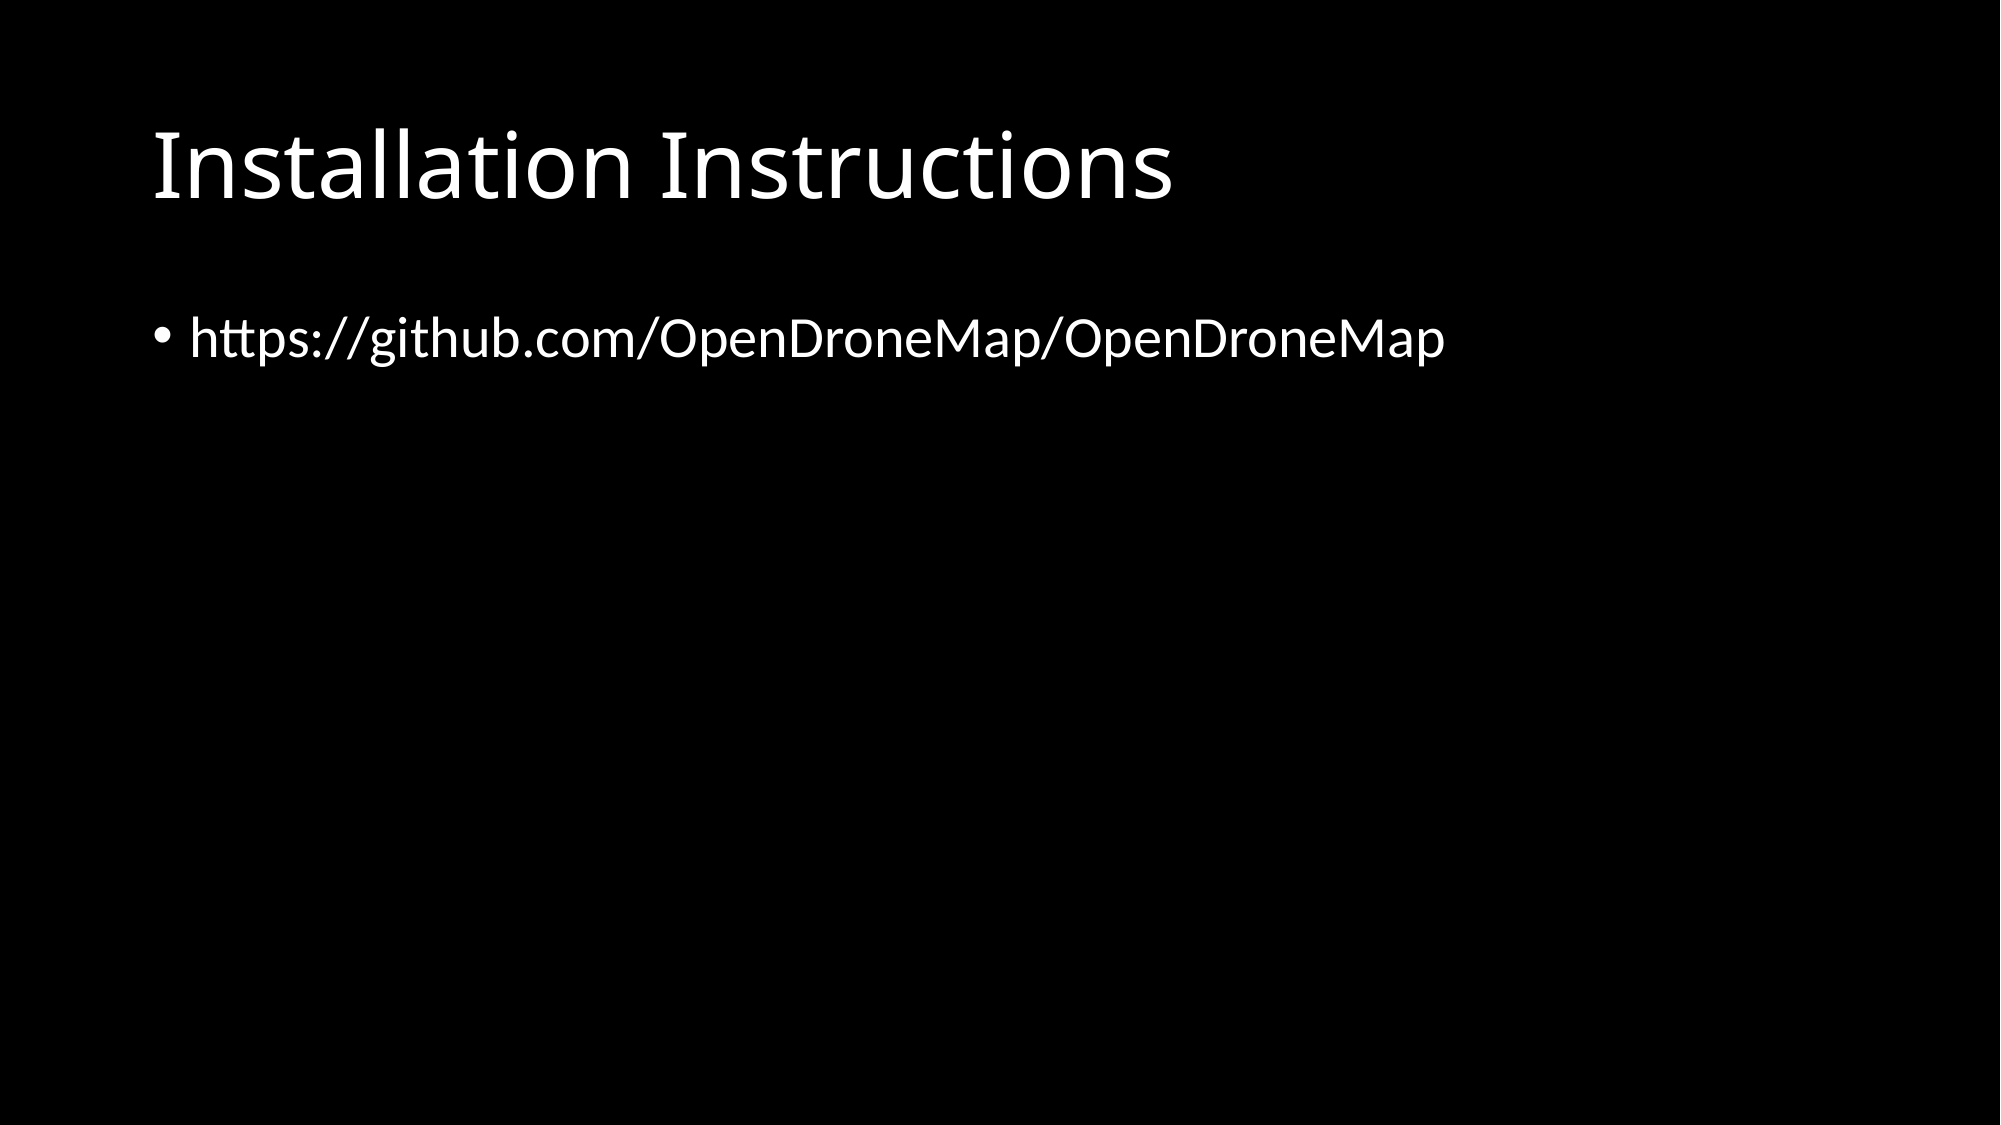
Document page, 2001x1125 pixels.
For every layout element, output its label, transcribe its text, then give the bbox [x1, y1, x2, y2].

list https://github.com/OpenDroneMap/OpenDroneMap [137, 299, 1863, 1014]
title Installation Instructions [137, 59, 1863, 278]
